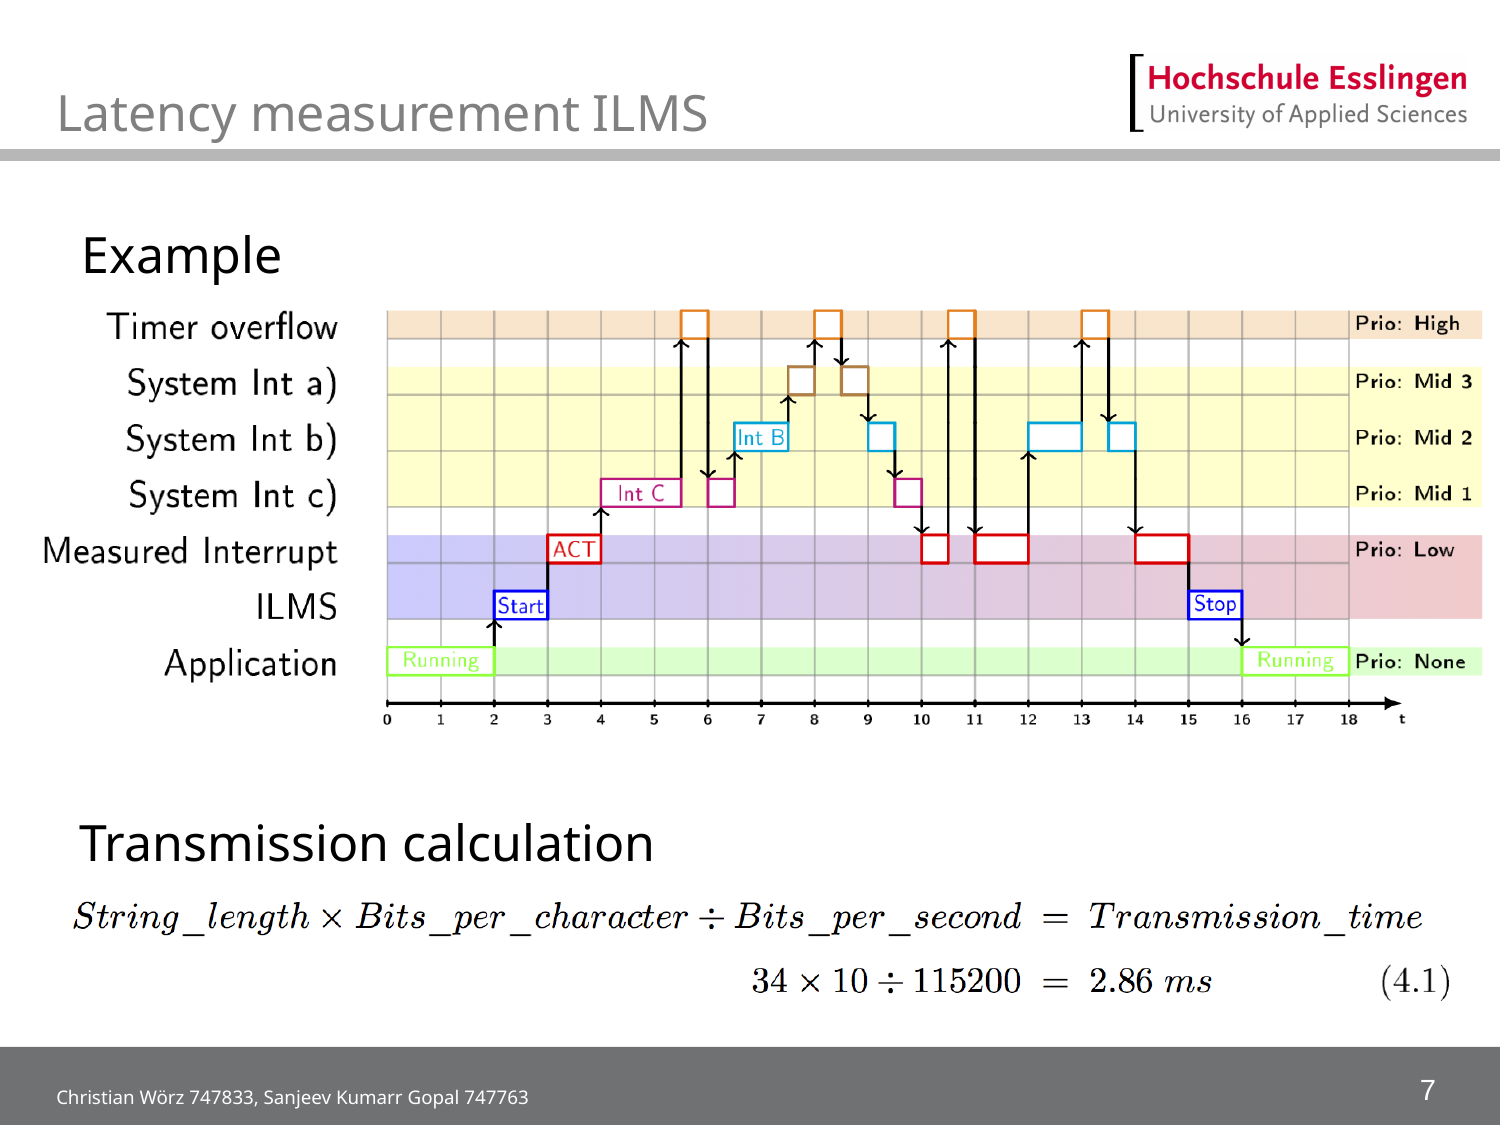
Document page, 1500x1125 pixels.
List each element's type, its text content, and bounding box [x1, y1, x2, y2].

title Latency measurement ILMS [40, 6, 1105, 150]
text_box Transmission calculation [64, 804, 1459, 880]
footer Christian Wörz 747833, Sanjeev Kumarr Gopal 747763 [41, 1056, 1376, 1114]
picture [1130, 54, 1467, 132]
picture [17, 296, 1486, 739]
text_box Example [67, 216, 1461, 294]
picture [11, 881, 1485, 1036]
